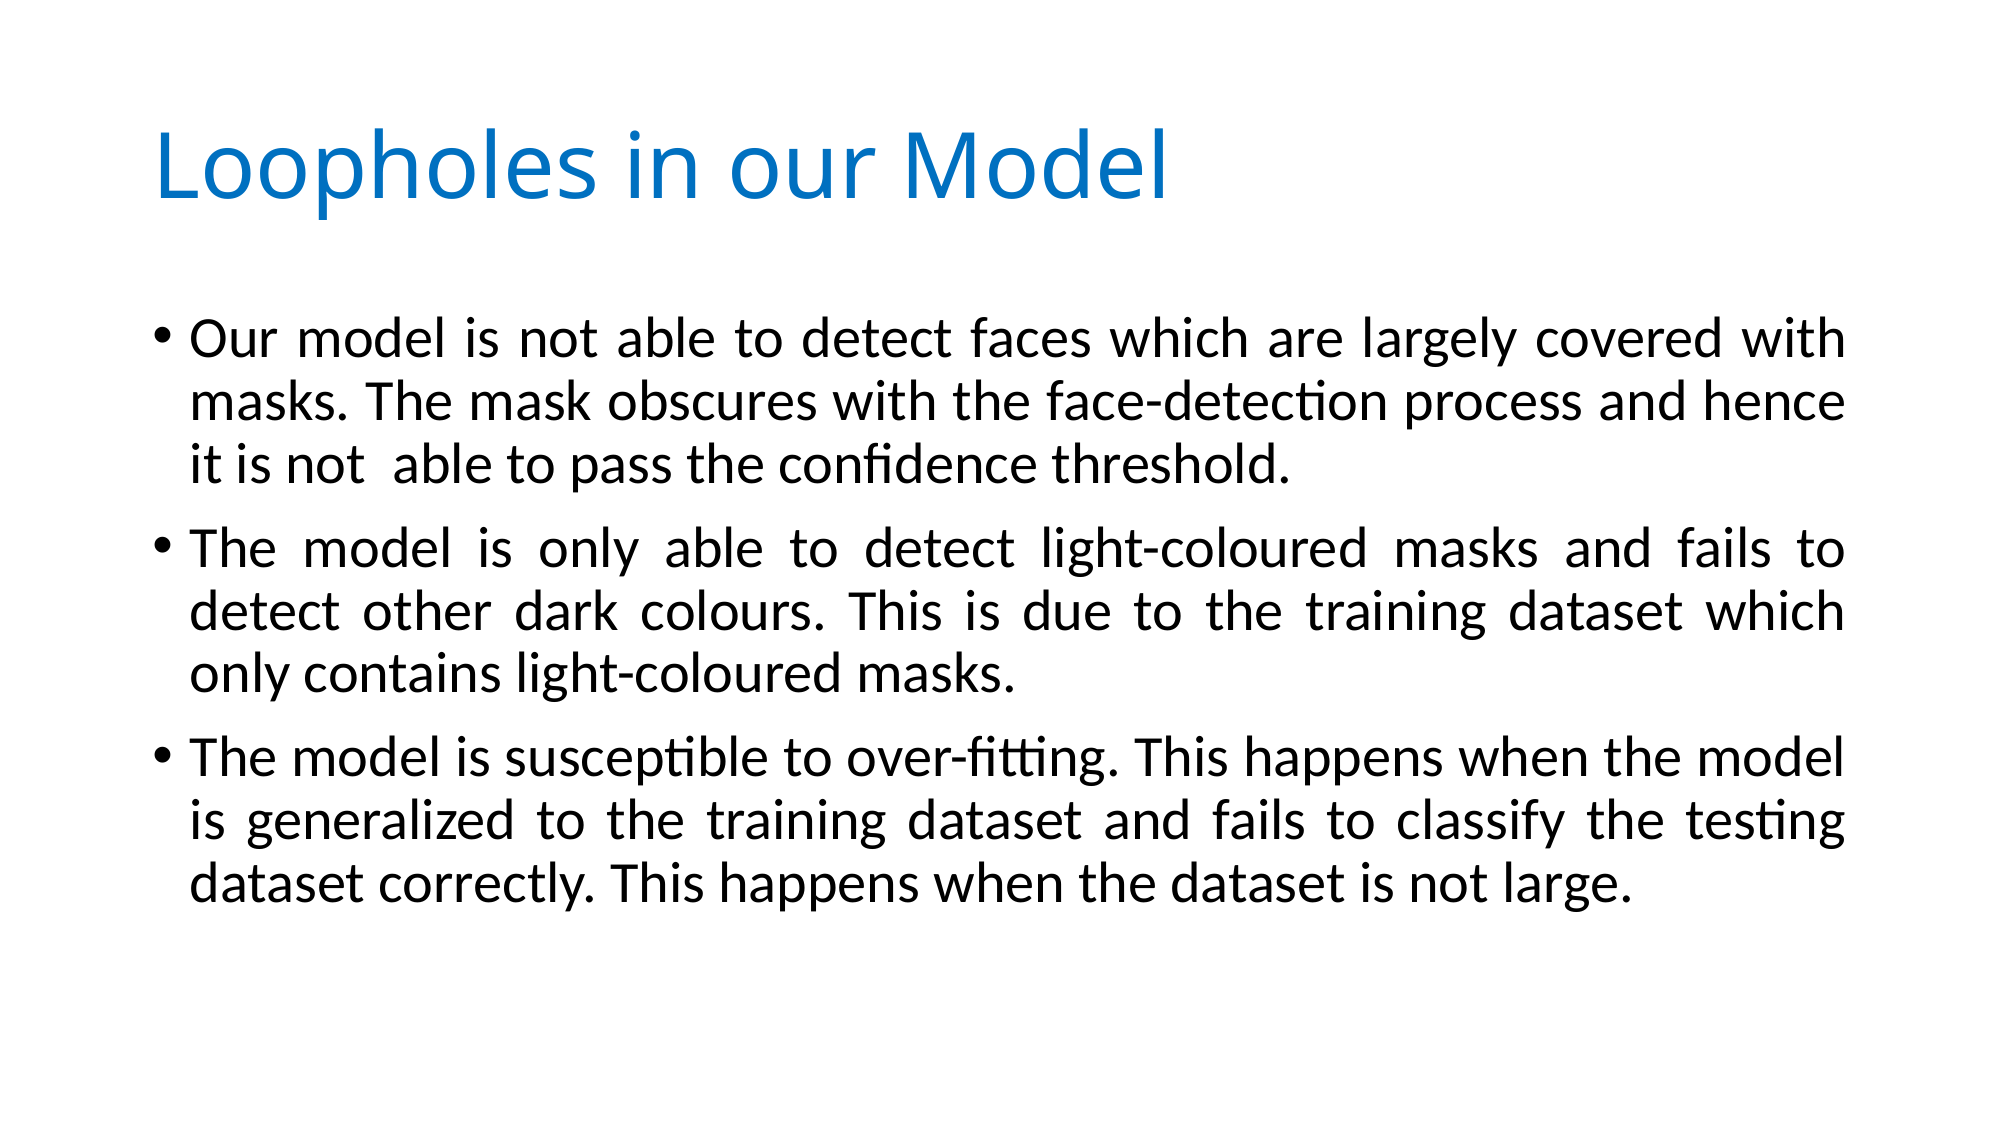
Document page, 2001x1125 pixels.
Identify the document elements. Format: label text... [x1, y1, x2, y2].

list Our model is not able to detect faces which are largely covered with masks. The mask obscures with the face-detection process and hence it is not able to pass the confidence threshold. The model is only able to detect light-coloured masks and fails to detect other dark colours. This is due to the training dataset which only contains light-coloured masks. The model is susceptible to over-fitting. This happens when the model is generalized to the training dataset and fails to classify the testing dataset correctly. This happens when the dataset is not large. [137, 299, 1863, 1014]
title Loopholes in our Model [137, 59, 1863, 278]
